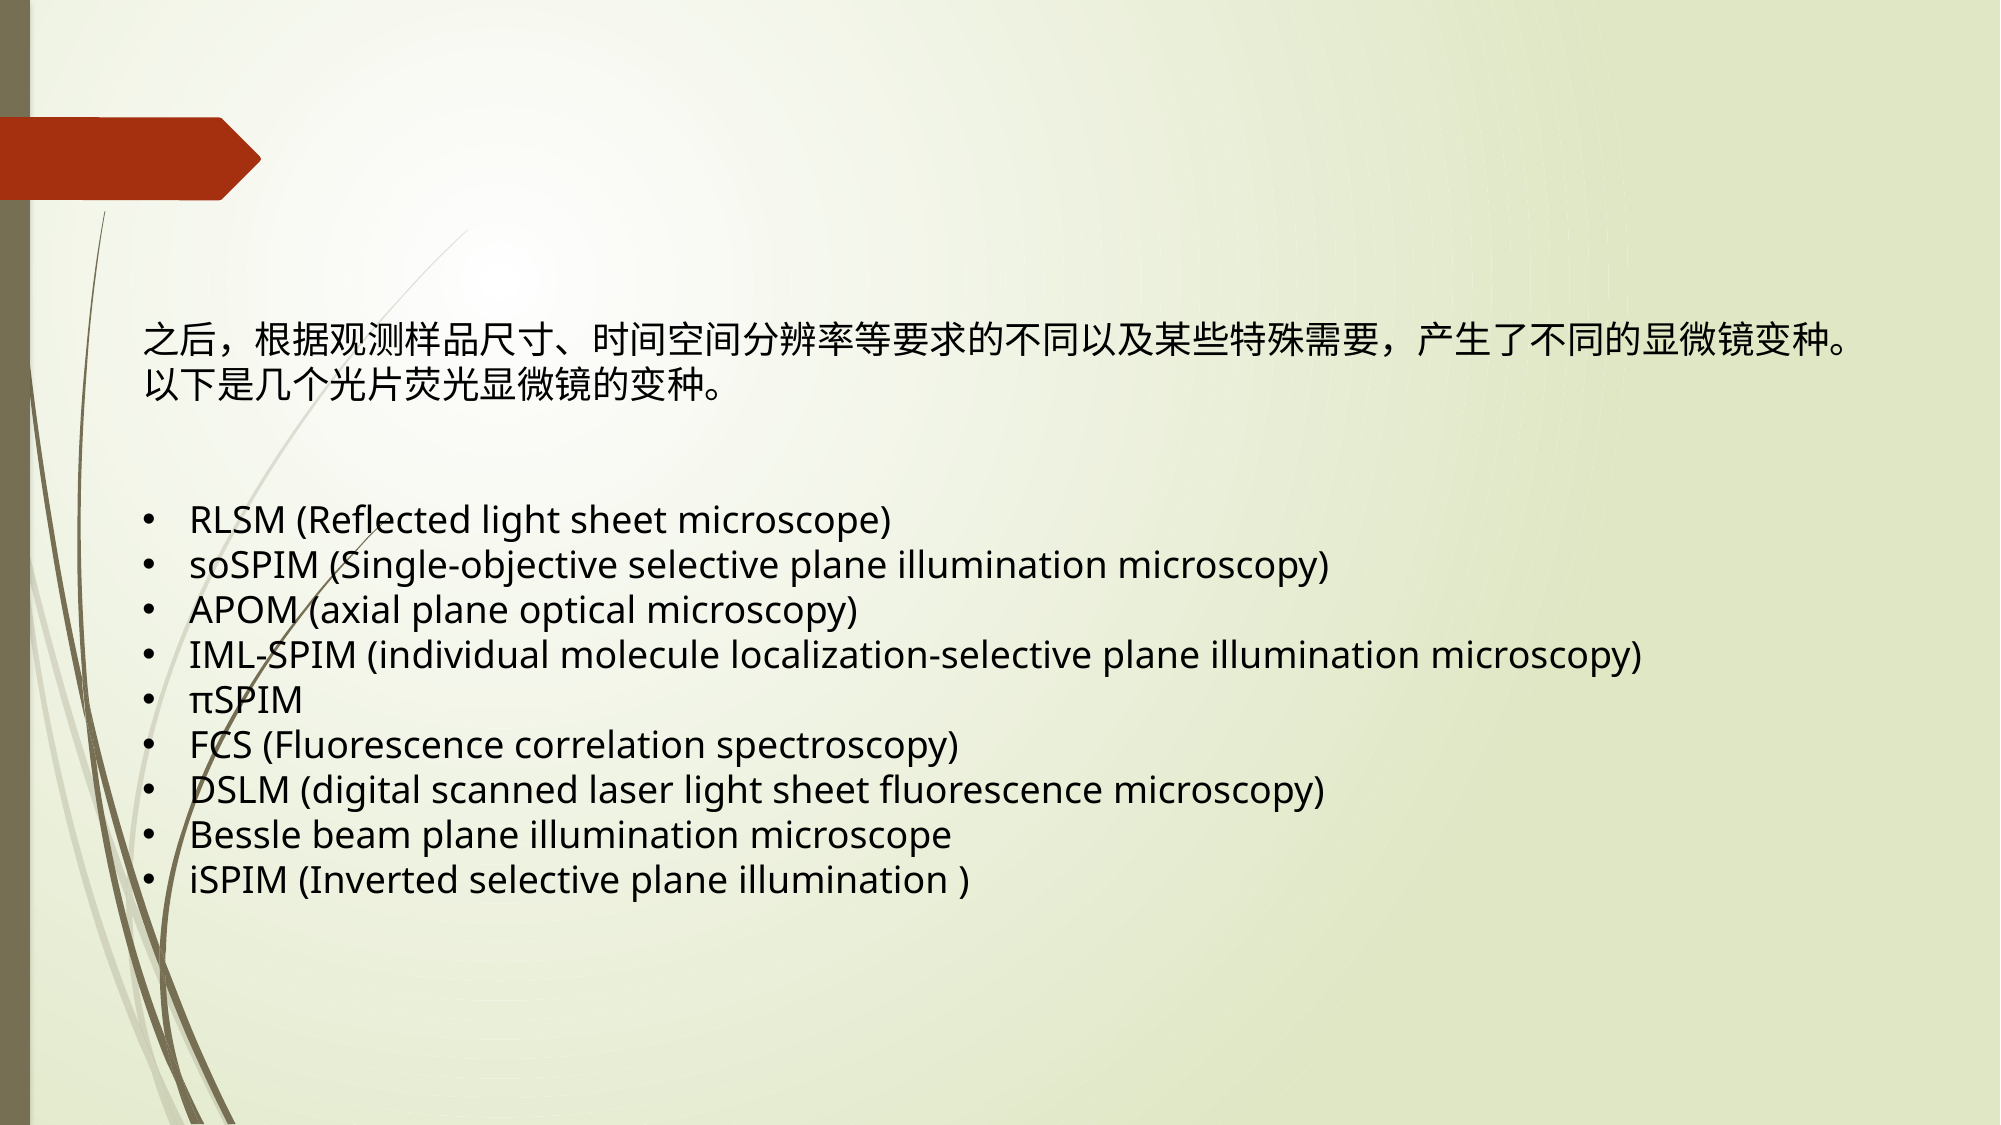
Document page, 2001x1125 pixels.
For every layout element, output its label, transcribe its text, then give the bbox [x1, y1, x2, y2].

text_box 之后，根据观测样品尺寸、时间空间分辨率等要求的不同以及某些特殊需要，产生了不同的显微镜变种。 以下是几个光片荧光显微镜的变种。 RLSM (Reflected light sheet microscope) soSPIM (Single-objective selective plane illumination microscopy) APOM (axial plane optical microscopy) IML-SPIM (individual molecule localization-selective plane illumination microscopy) πSPIM FCS (Fluorescence correlation spectroscopy) DSLM (digital scanned laser light sheet fluorescence microscopy) Bessle beam plane illumination microscope iSPIM (Inverted selective plane illumination ) [127, 309, 1873, 909]
